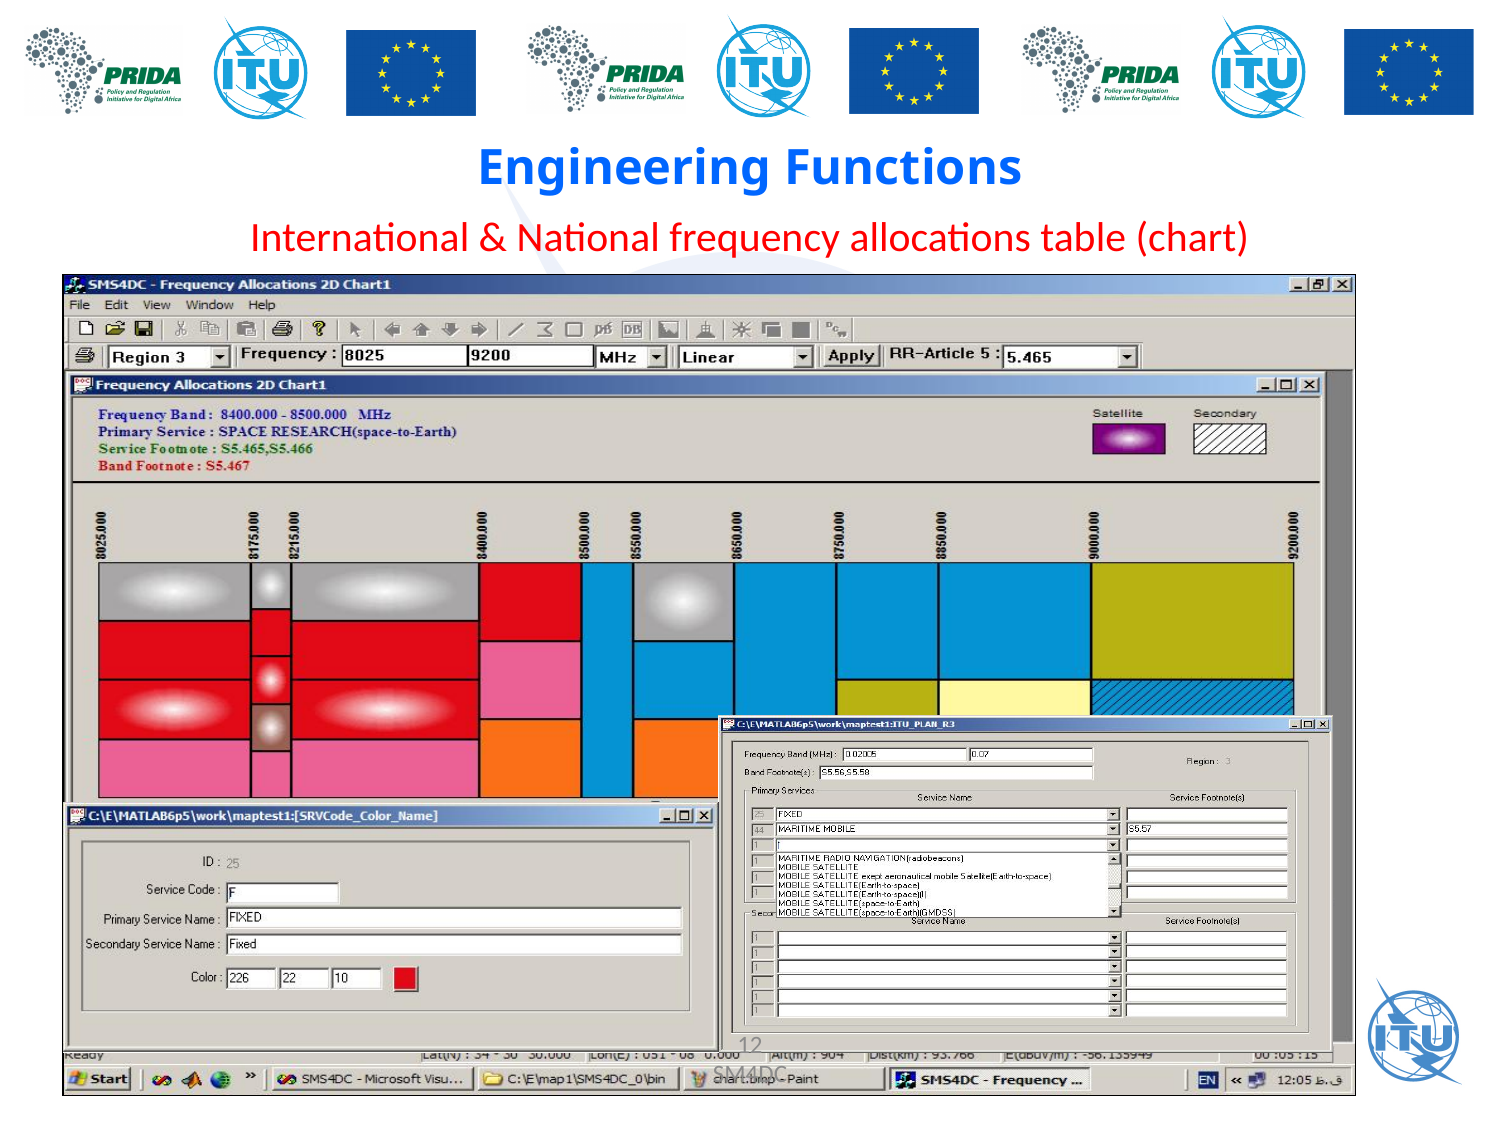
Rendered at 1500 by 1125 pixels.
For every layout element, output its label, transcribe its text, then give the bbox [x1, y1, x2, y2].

text_box International & National frequency allocations table (chart) [112, 202, 1388, 267]
picture [0, 0, 1500, 1125]
title Engineering Functions [164, 128, 1336, 202]
